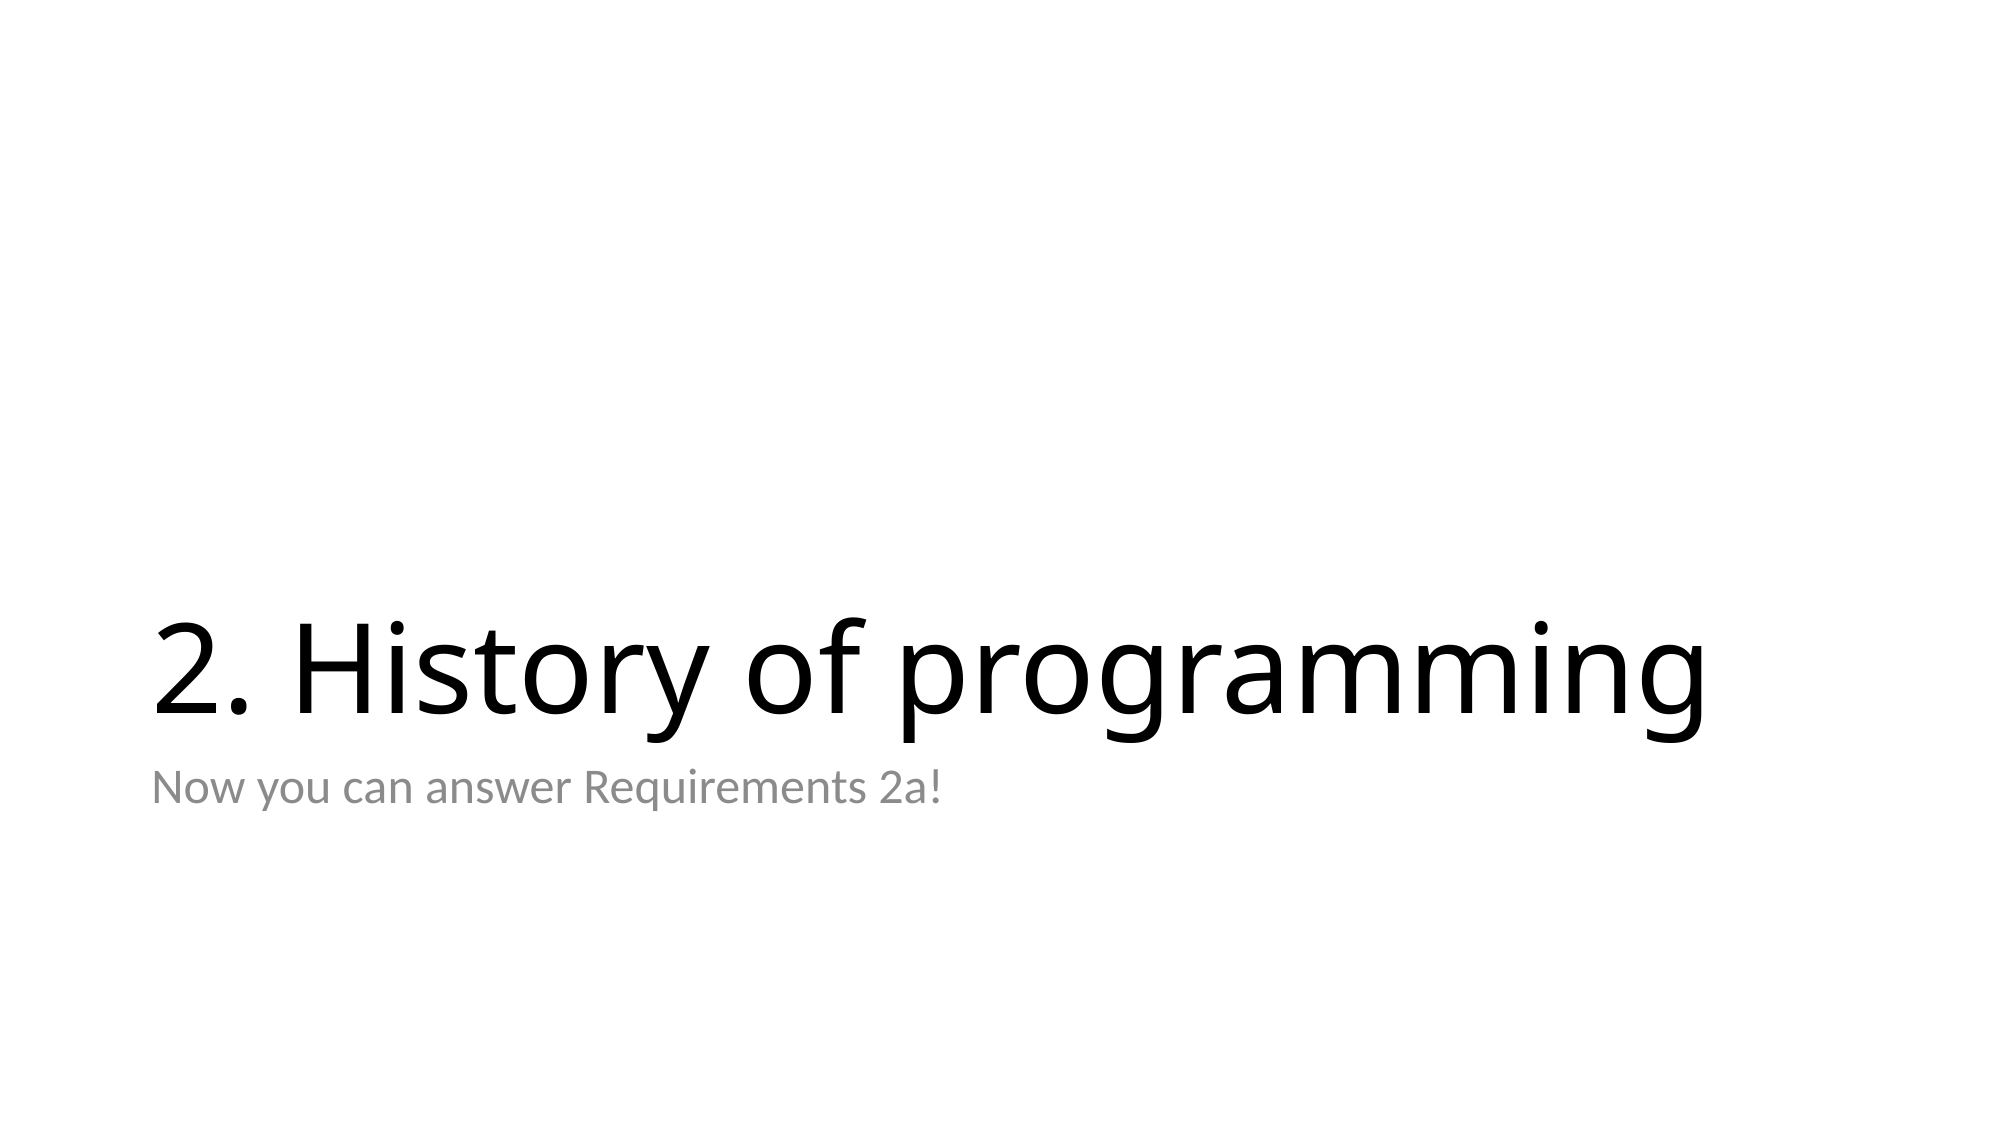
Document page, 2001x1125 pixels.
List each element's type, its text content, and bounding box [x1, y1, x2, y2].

title 2. History of programming [136, 280, 1862, 749]
list Now you can answer Requirements 2a! [136, 752, 1862, 999]
